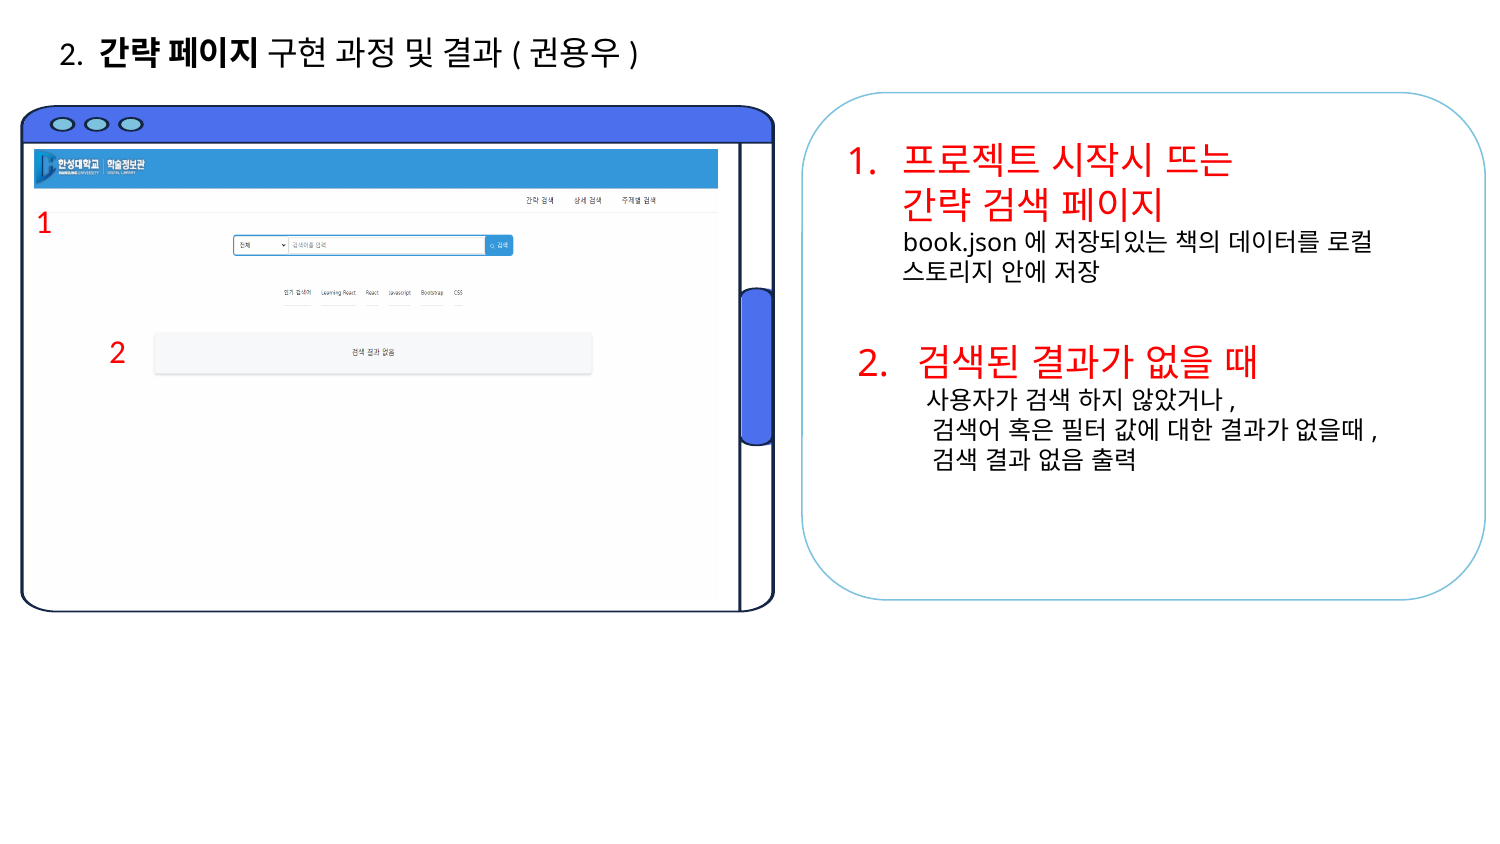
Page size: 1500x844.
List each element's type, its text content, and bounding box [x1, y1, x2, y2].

text_box 2. 검색된 결과가 없을 때 사용자가 검색 하지 않았거나, 검색어 혹은 필터 값에 대한 결과가 없을때, 검색 결과 없음 출력 [823, 324, 1463, 564]
picture [33, 149, 718, 600]
text_box 2. 간략 페이지 구현 과정 및 결과(권용우) [29, 17, 992, 93]
text_box 프로젝트 시작시 뜨는 간략 검색 페이지 book.json에 저장되있는 책의 데이터를 로컬 스토리지 안에 저장 [812, 121, 1452, 377]
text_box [20, 104, 776, 613]
text_box [823, 93, 943, 121]
text_box [943, 68, 1452, 140]
text_box [801, 110, 1486, 600]
